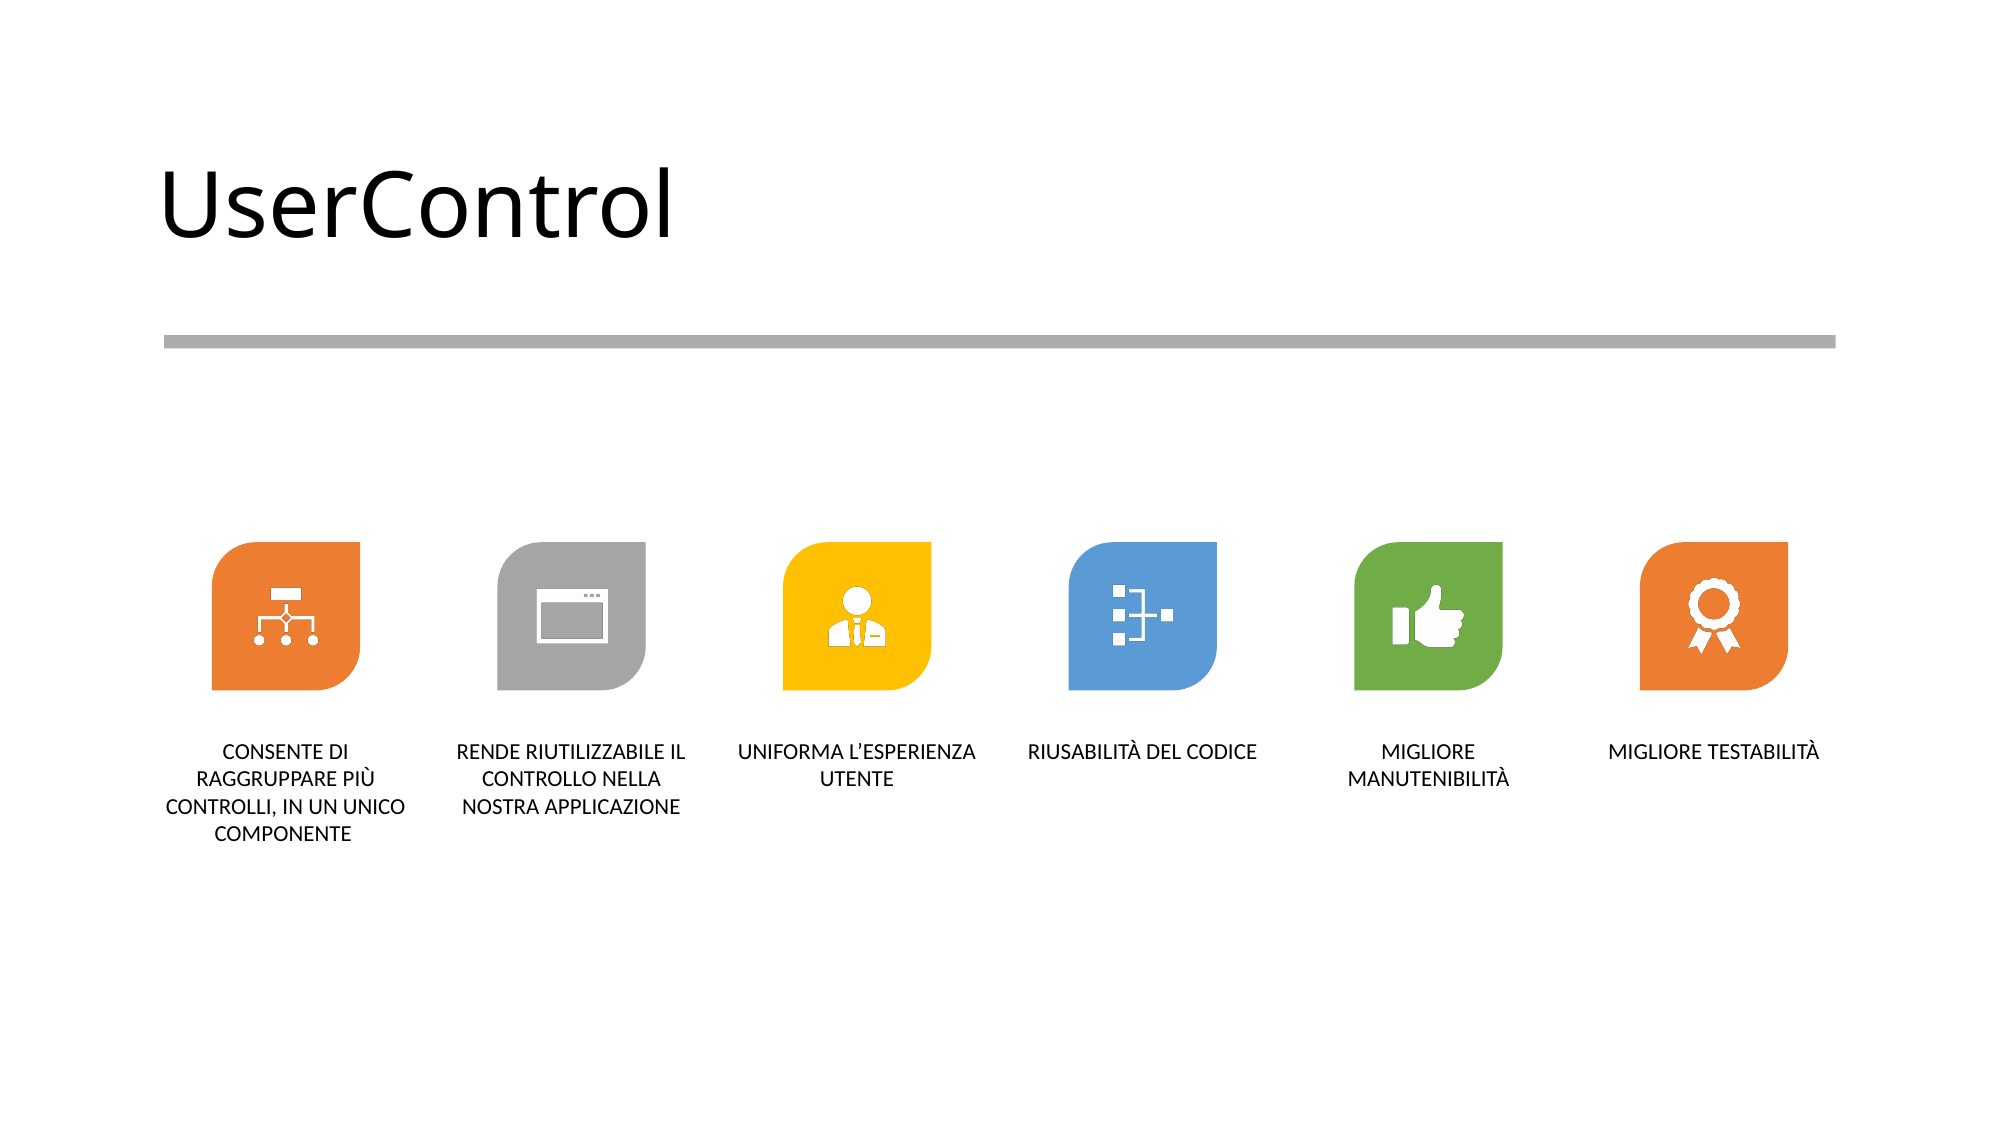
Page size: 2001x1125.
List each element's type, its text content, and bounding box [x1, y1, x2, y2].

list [164, 391, 1836, 985]
text_box [163, 334, 1837, 349]
title UserControl [142, 99, 1858, 317]
